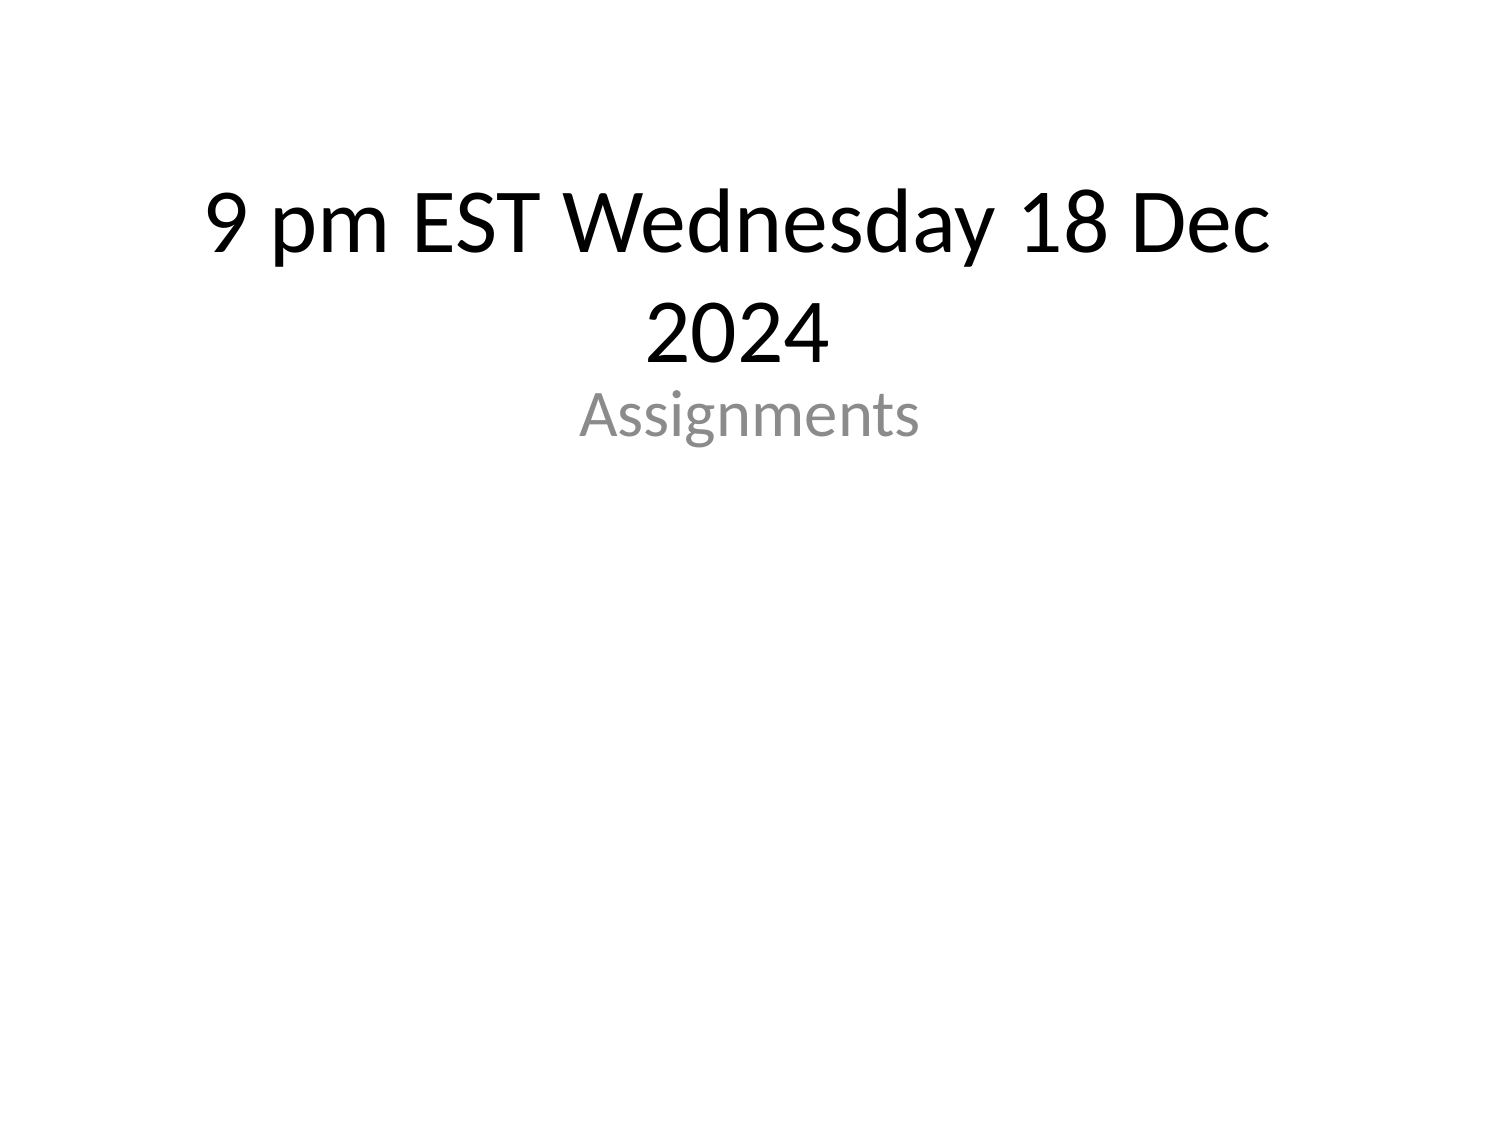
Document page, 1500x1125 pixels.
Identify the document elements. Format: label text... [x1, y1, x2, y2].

subtitle Assignments [168, 362, 1332, 900]
title 9 pm EST Wednesday 18 Dec 2024 [99, 149, 1375, 392]
